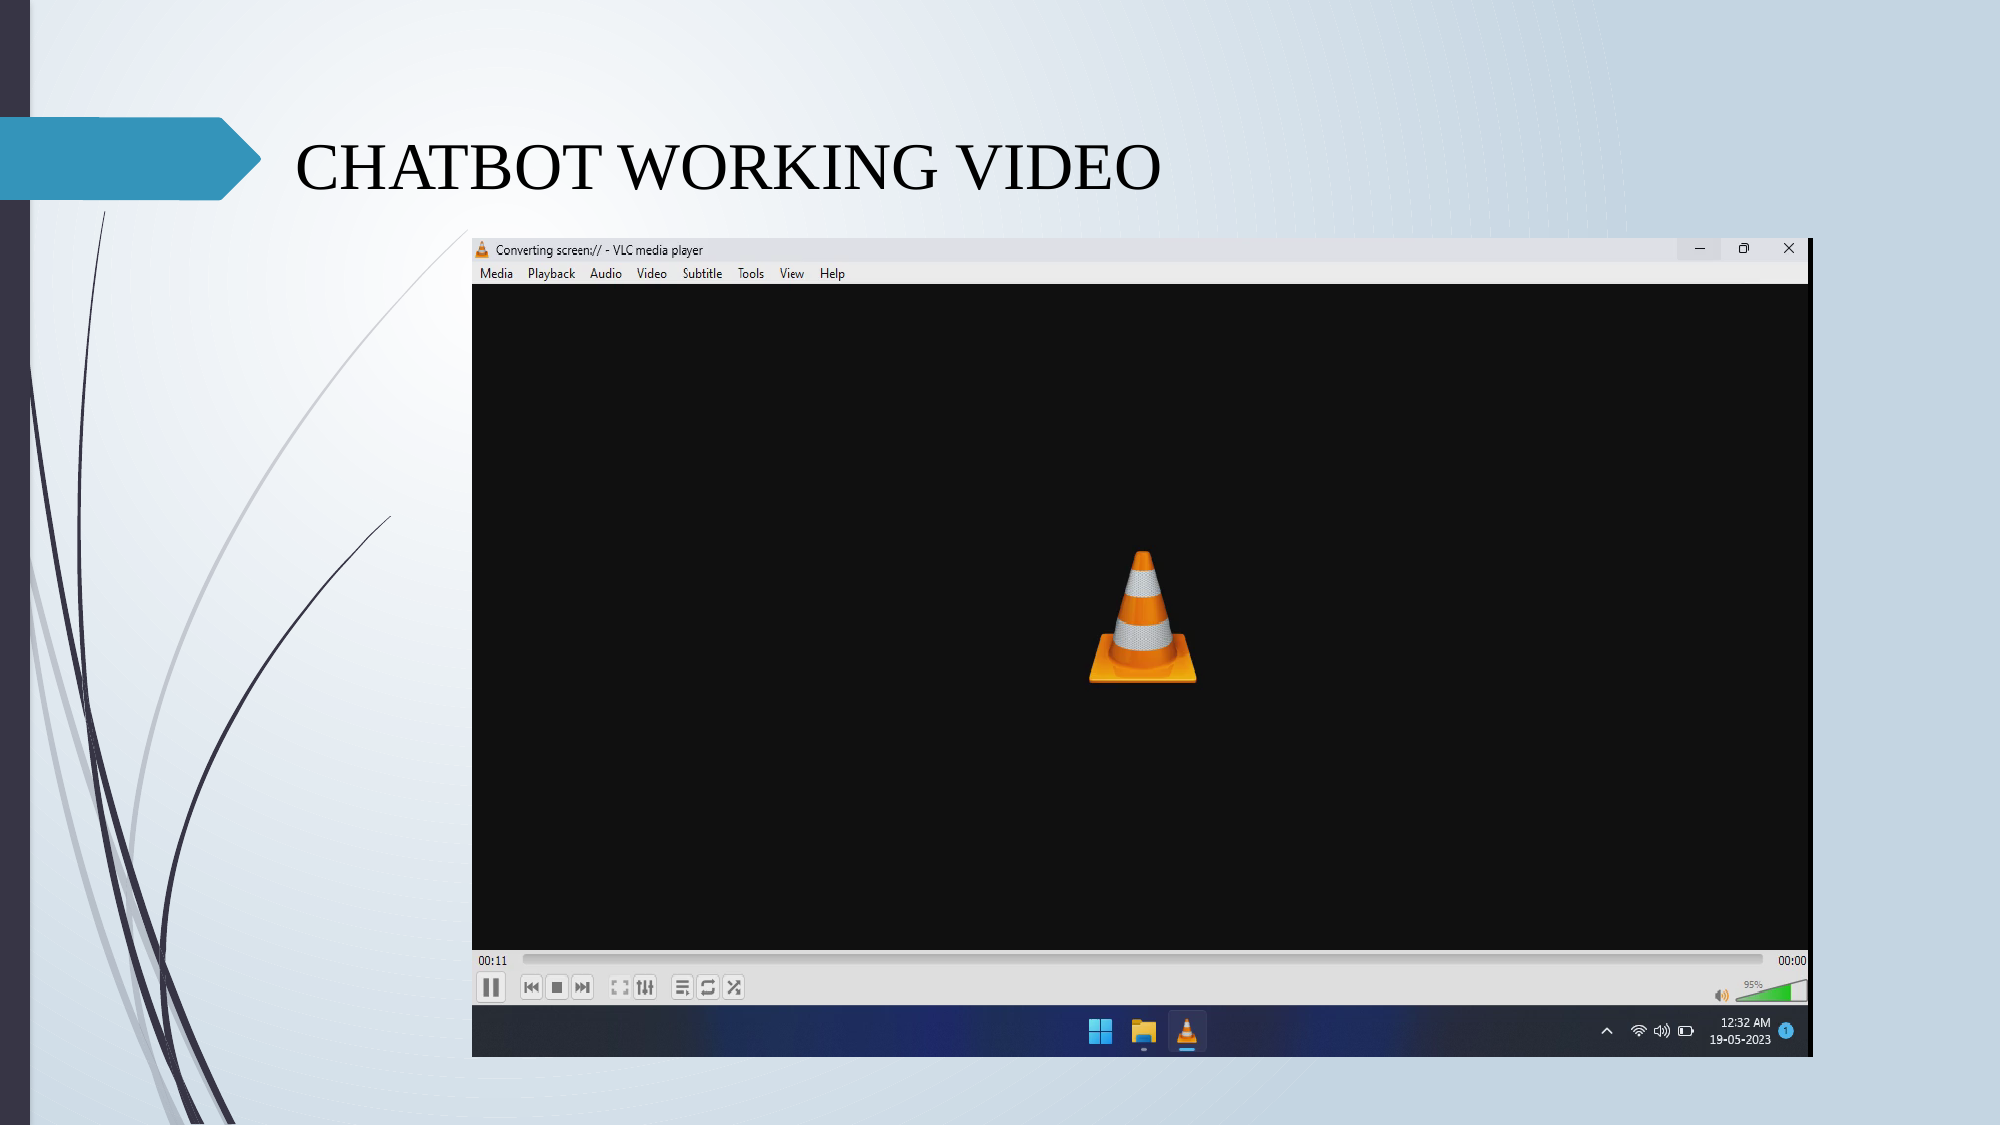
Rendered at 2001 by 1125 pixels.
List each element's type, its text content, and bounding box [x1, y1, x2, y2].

text_box CHATBOT WORKING VIDEO [280, 115, 1889, 326]
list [471, 237, 1814, 1059]
